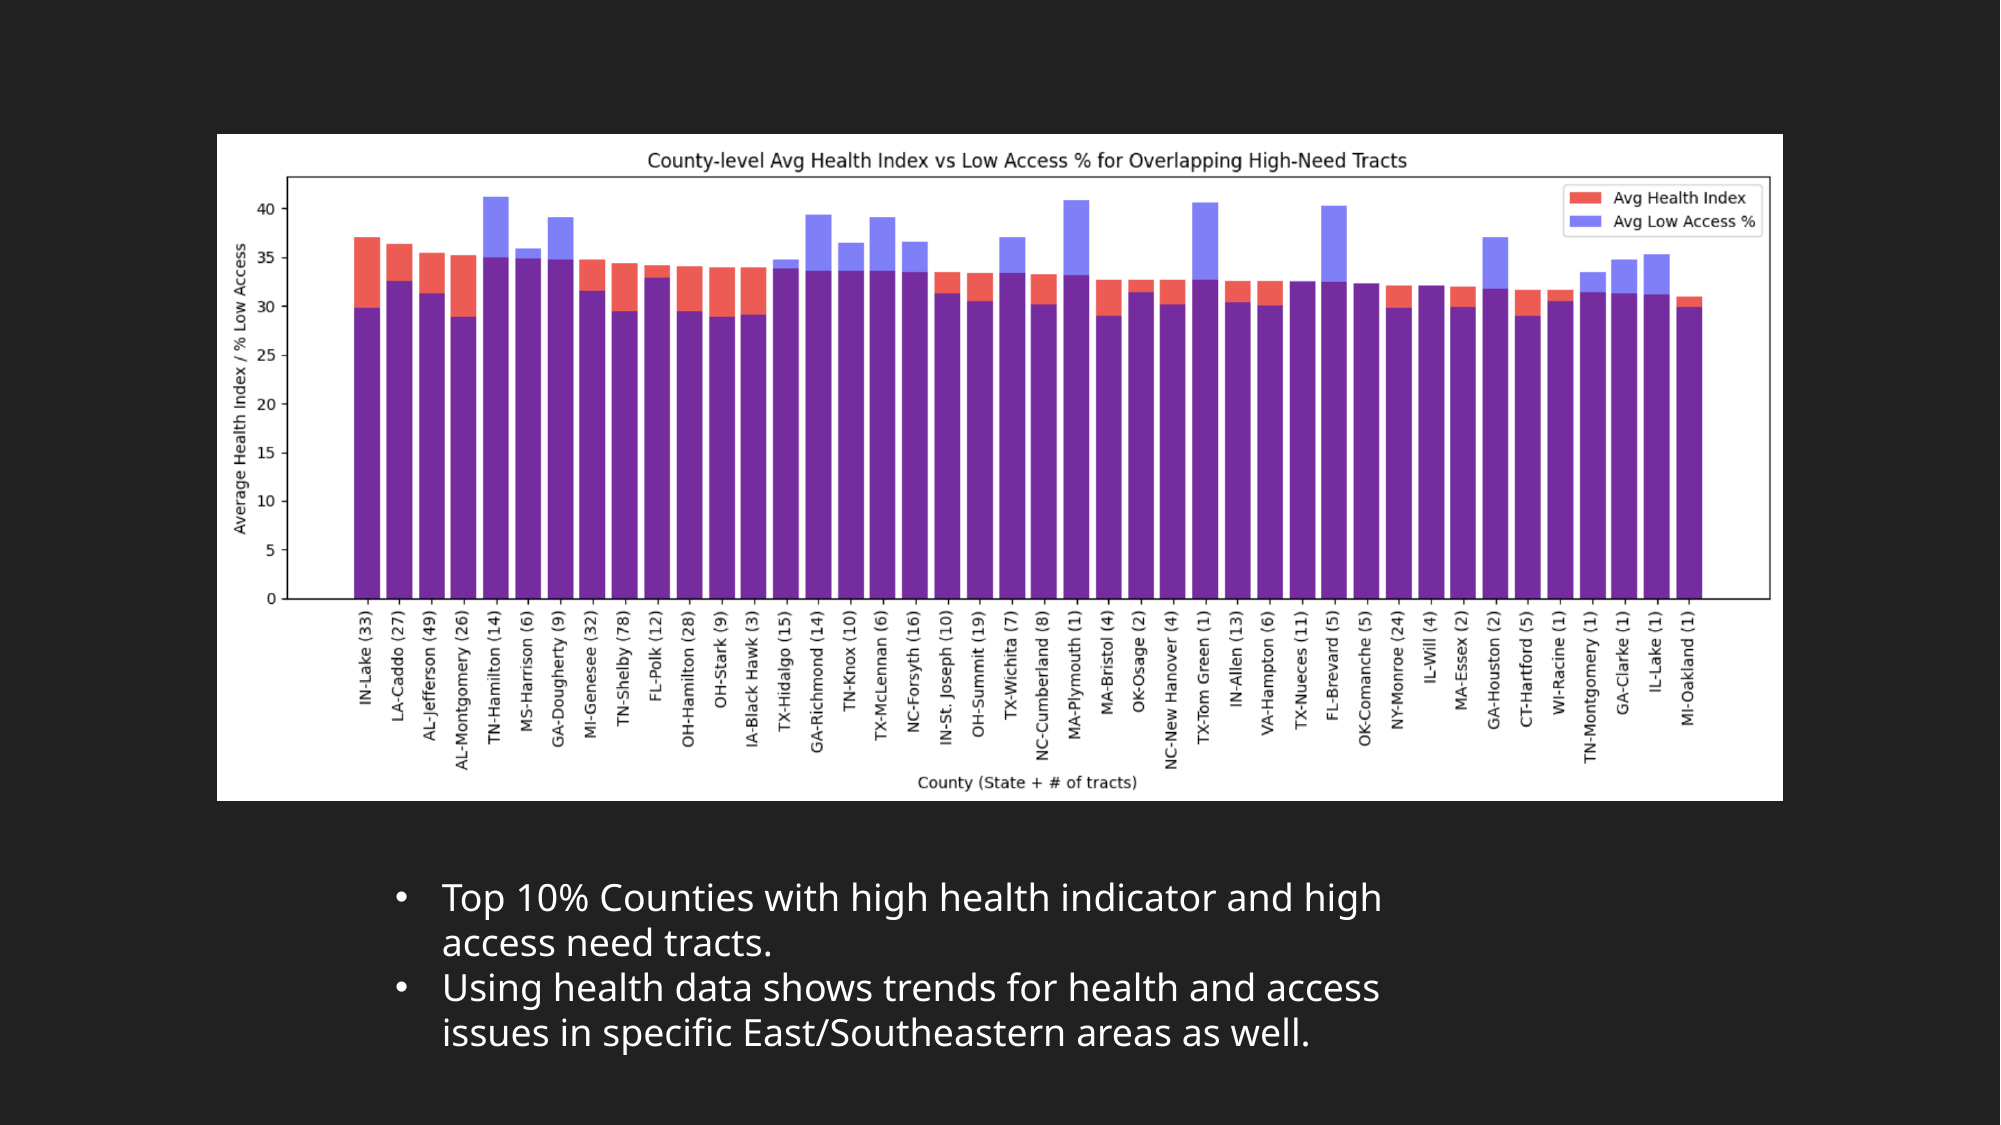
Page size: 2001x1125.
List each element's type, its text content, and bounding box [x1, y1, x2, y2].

text_box Top 10% Counties with high health indicator and high access need tracts. Using health data shows trends for health and access issues in specific East/Southeastern areas as well. [380, 866, 1464, 1107]
picture [216, 134, 1784, 801]
